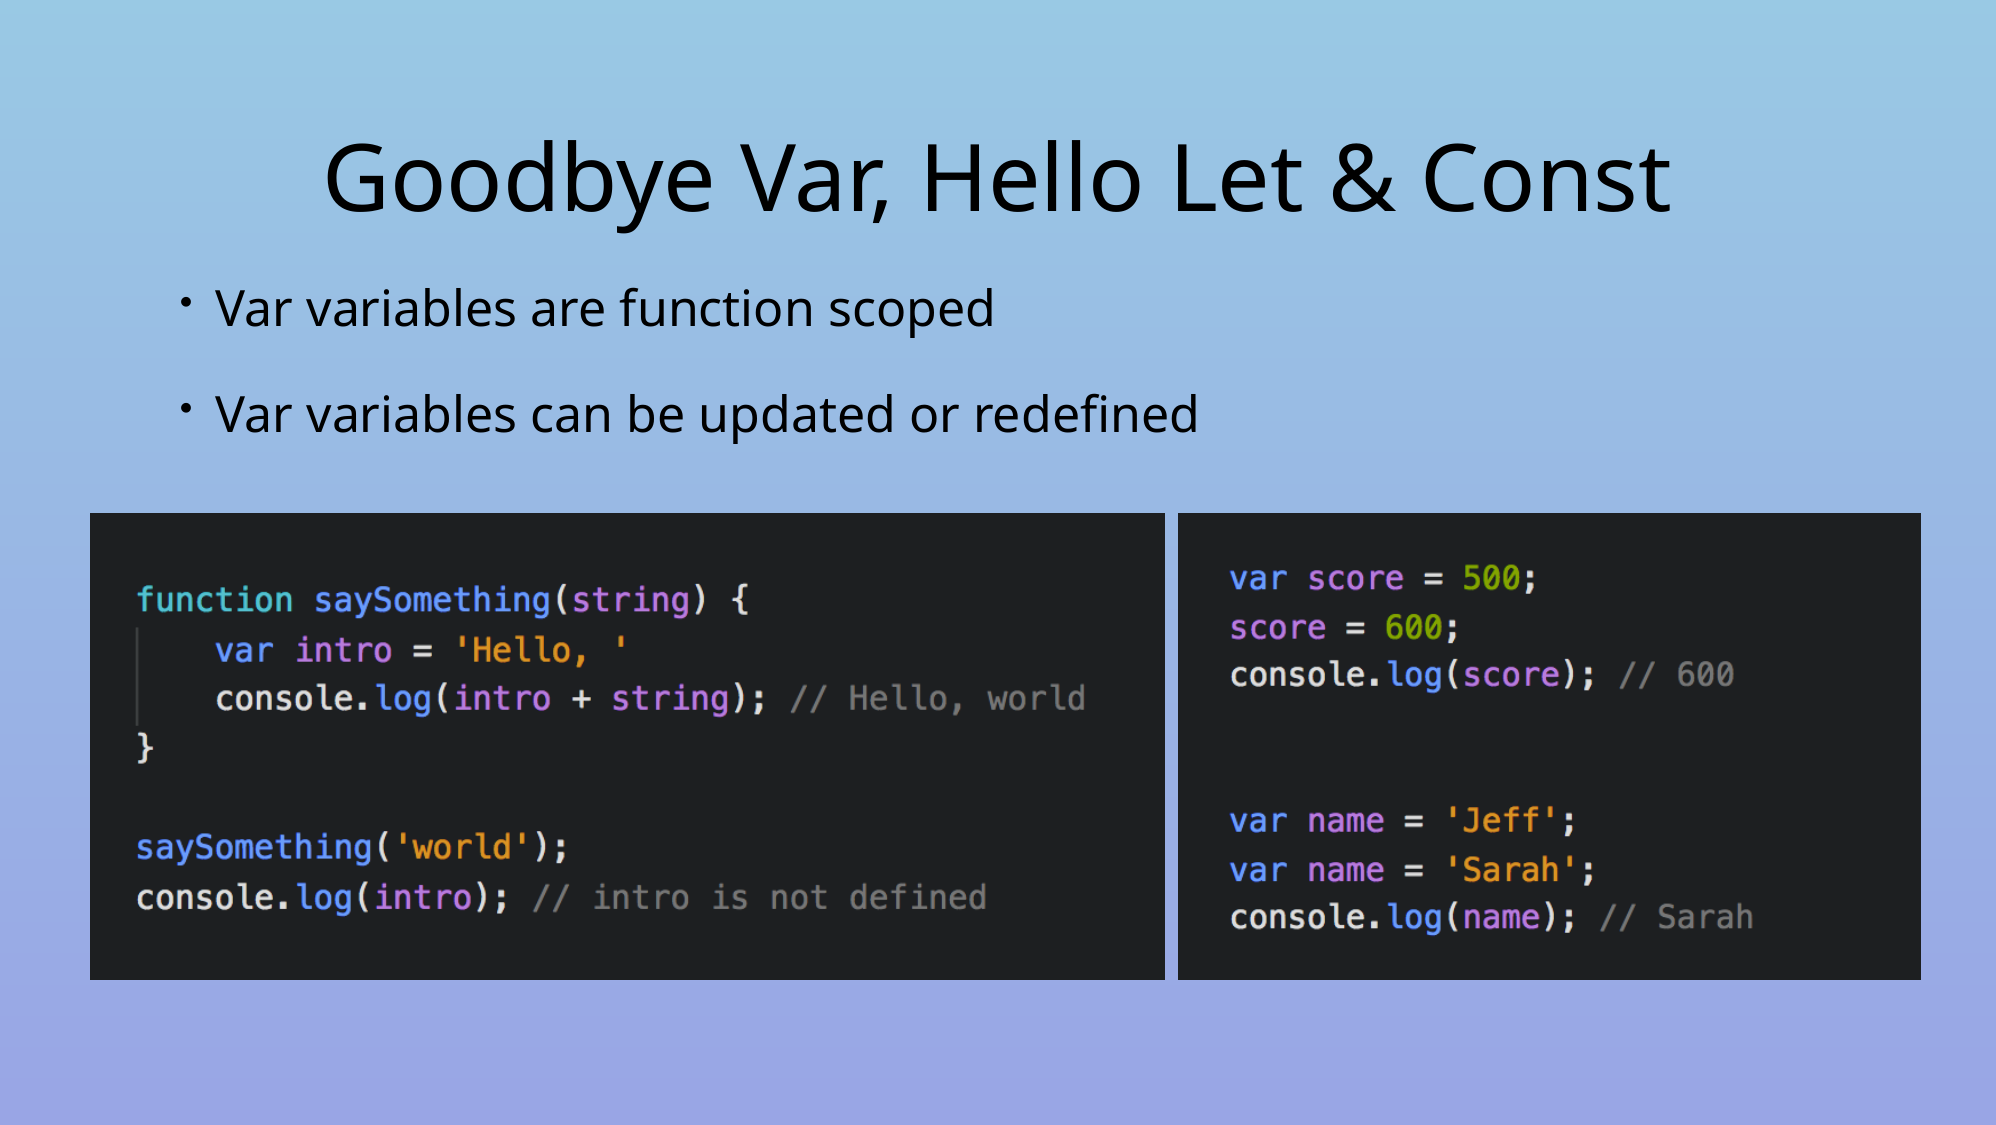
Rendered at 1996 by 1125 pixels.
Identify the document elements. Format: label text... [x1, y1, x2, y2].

title Goodbye Var, Hello Let & Const [290, 49, 1706, 271]
picture [1178, 513, 1921, 980]
picture [90, 513, 1165, 980]
list Var variables are function scoped Var variables can be updated or redefined [173, 271, 1838, 571]
